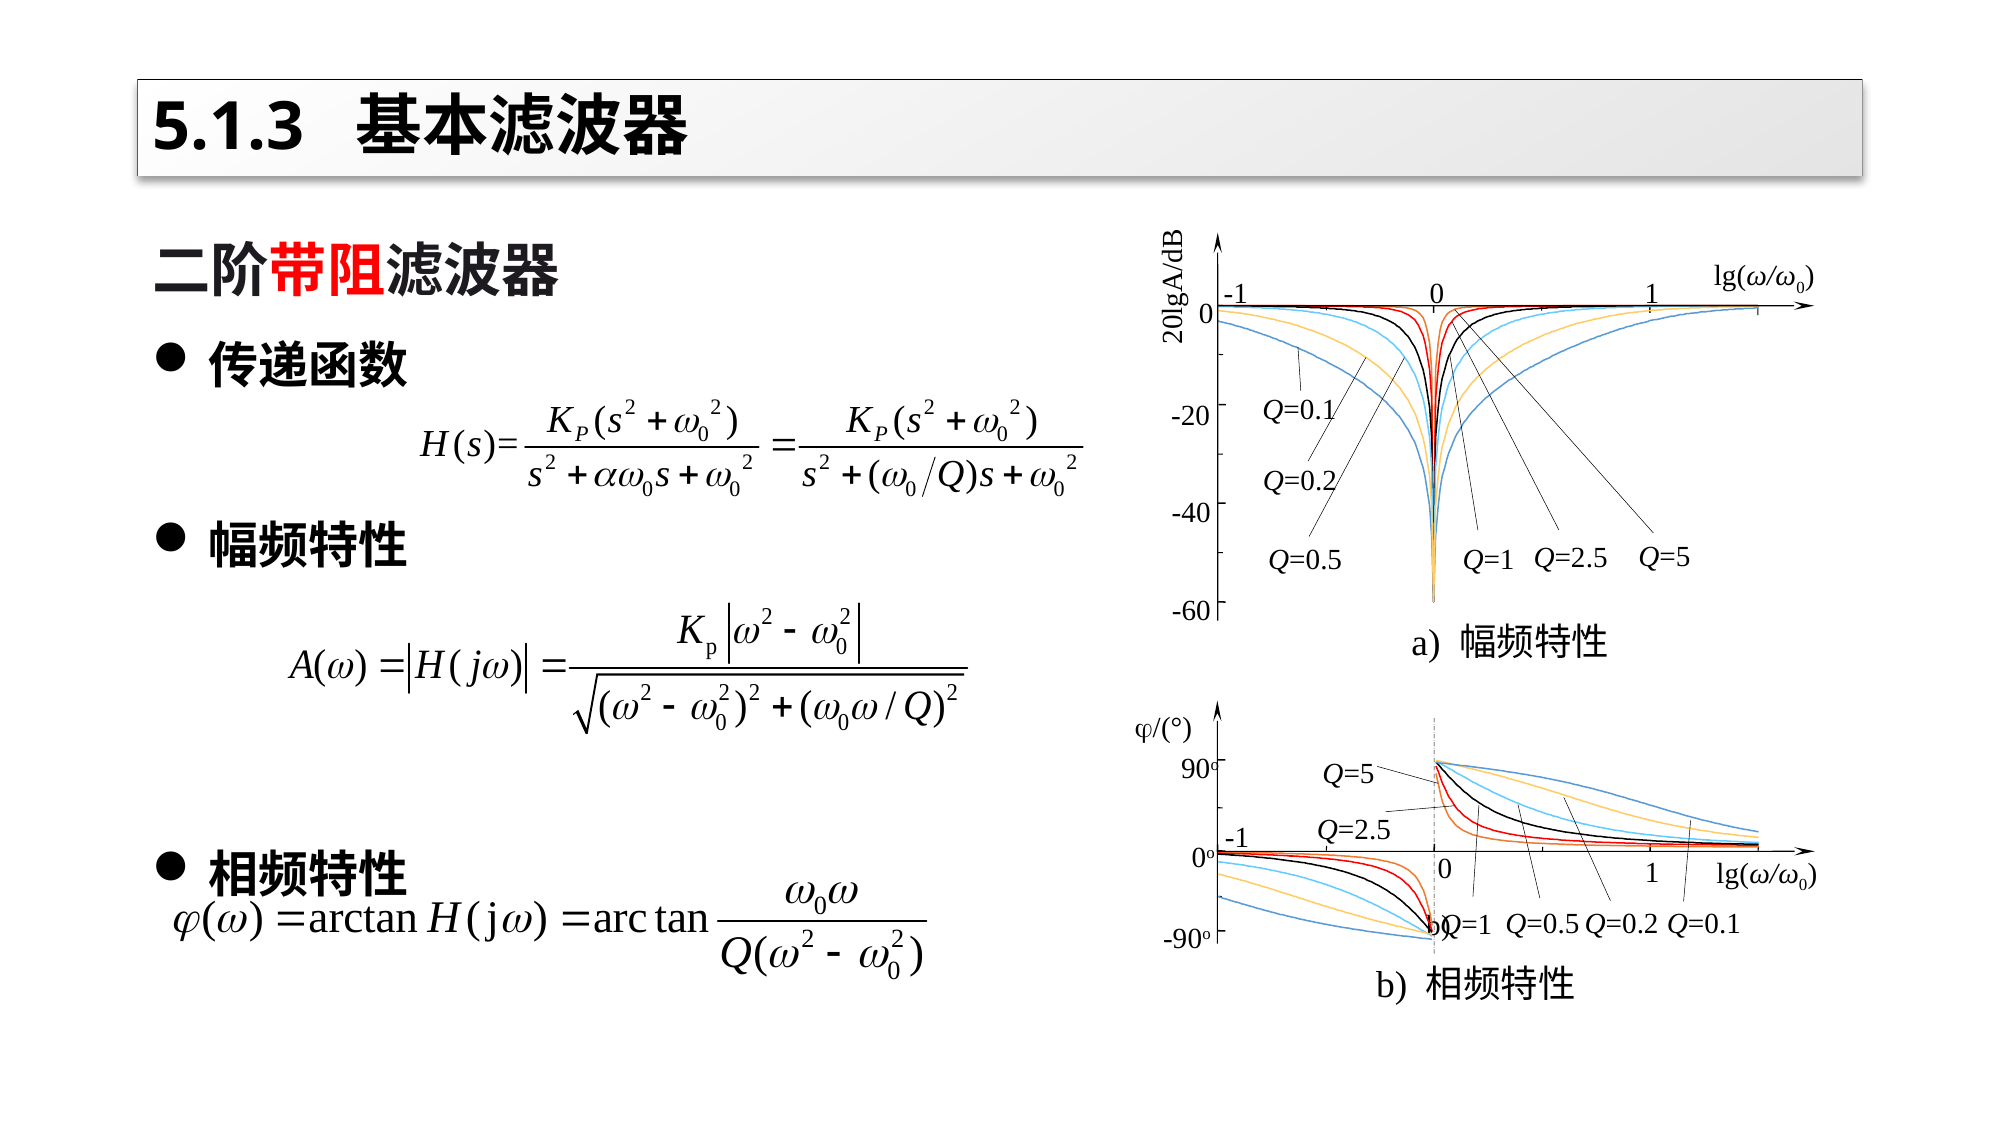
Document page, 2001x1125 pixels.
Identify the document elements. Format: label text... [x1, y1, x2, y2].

list 二阶带阻滤波器 传递函数 幅频特性 相频特性 [137, 191, 1120, 1014]
title 5.1.3 基本滤波器 [137, 79, 1863, 176]
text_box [280, 595, 977, 742]
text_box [166, 860, 935, 989]
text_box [412, 389, 1091, 505]
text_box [1120, 161, 1864, 1014]
